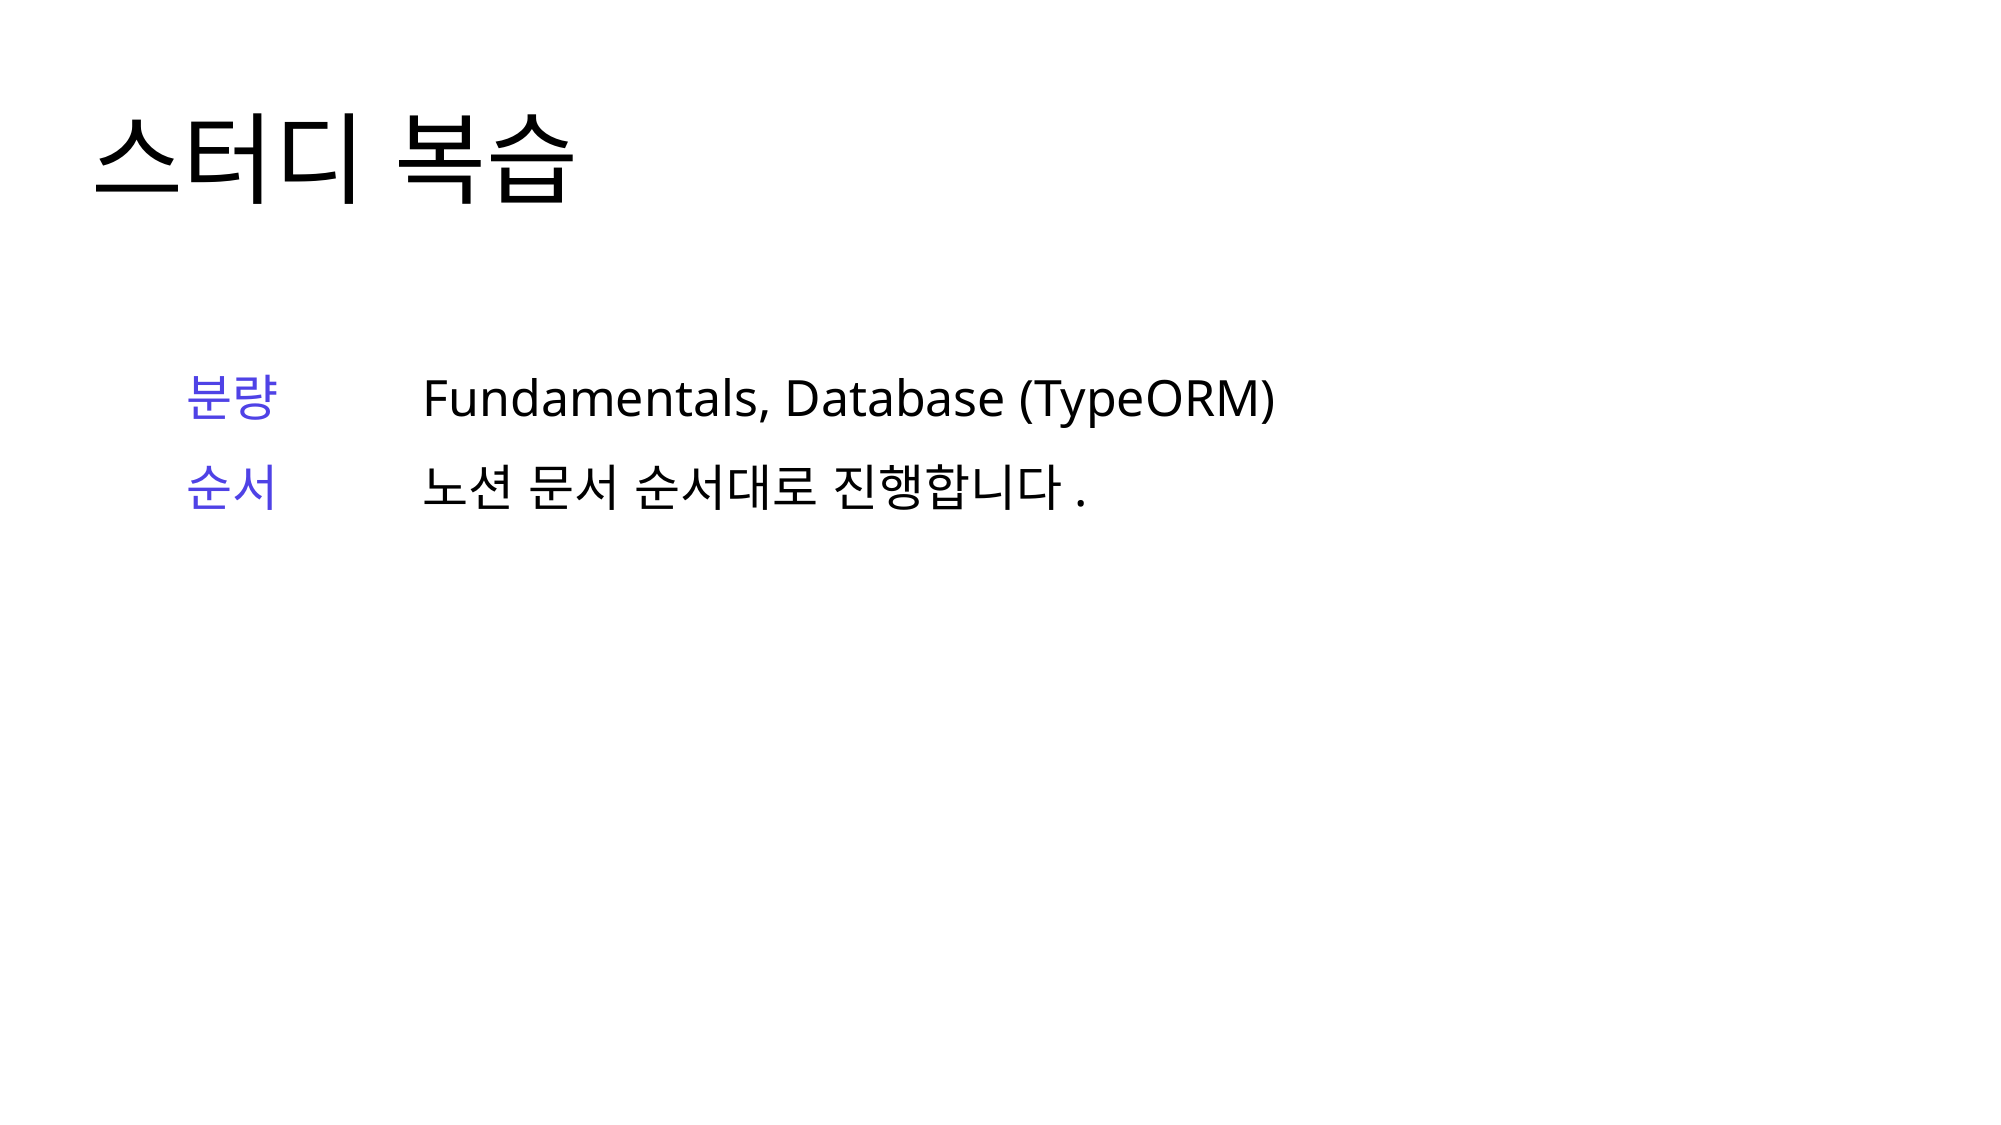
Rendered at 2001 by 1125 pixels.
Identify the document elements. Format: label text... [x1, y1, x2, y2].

text_box 분량 순서 [171, 328, 294, 524]
text_box 스터디 복습 [76, 88, 594, 224]
text_box Fundamentals, Database (TypeORM) 노션 문서 순서대로 진행합니다. [407, 328, 1291, 524]
